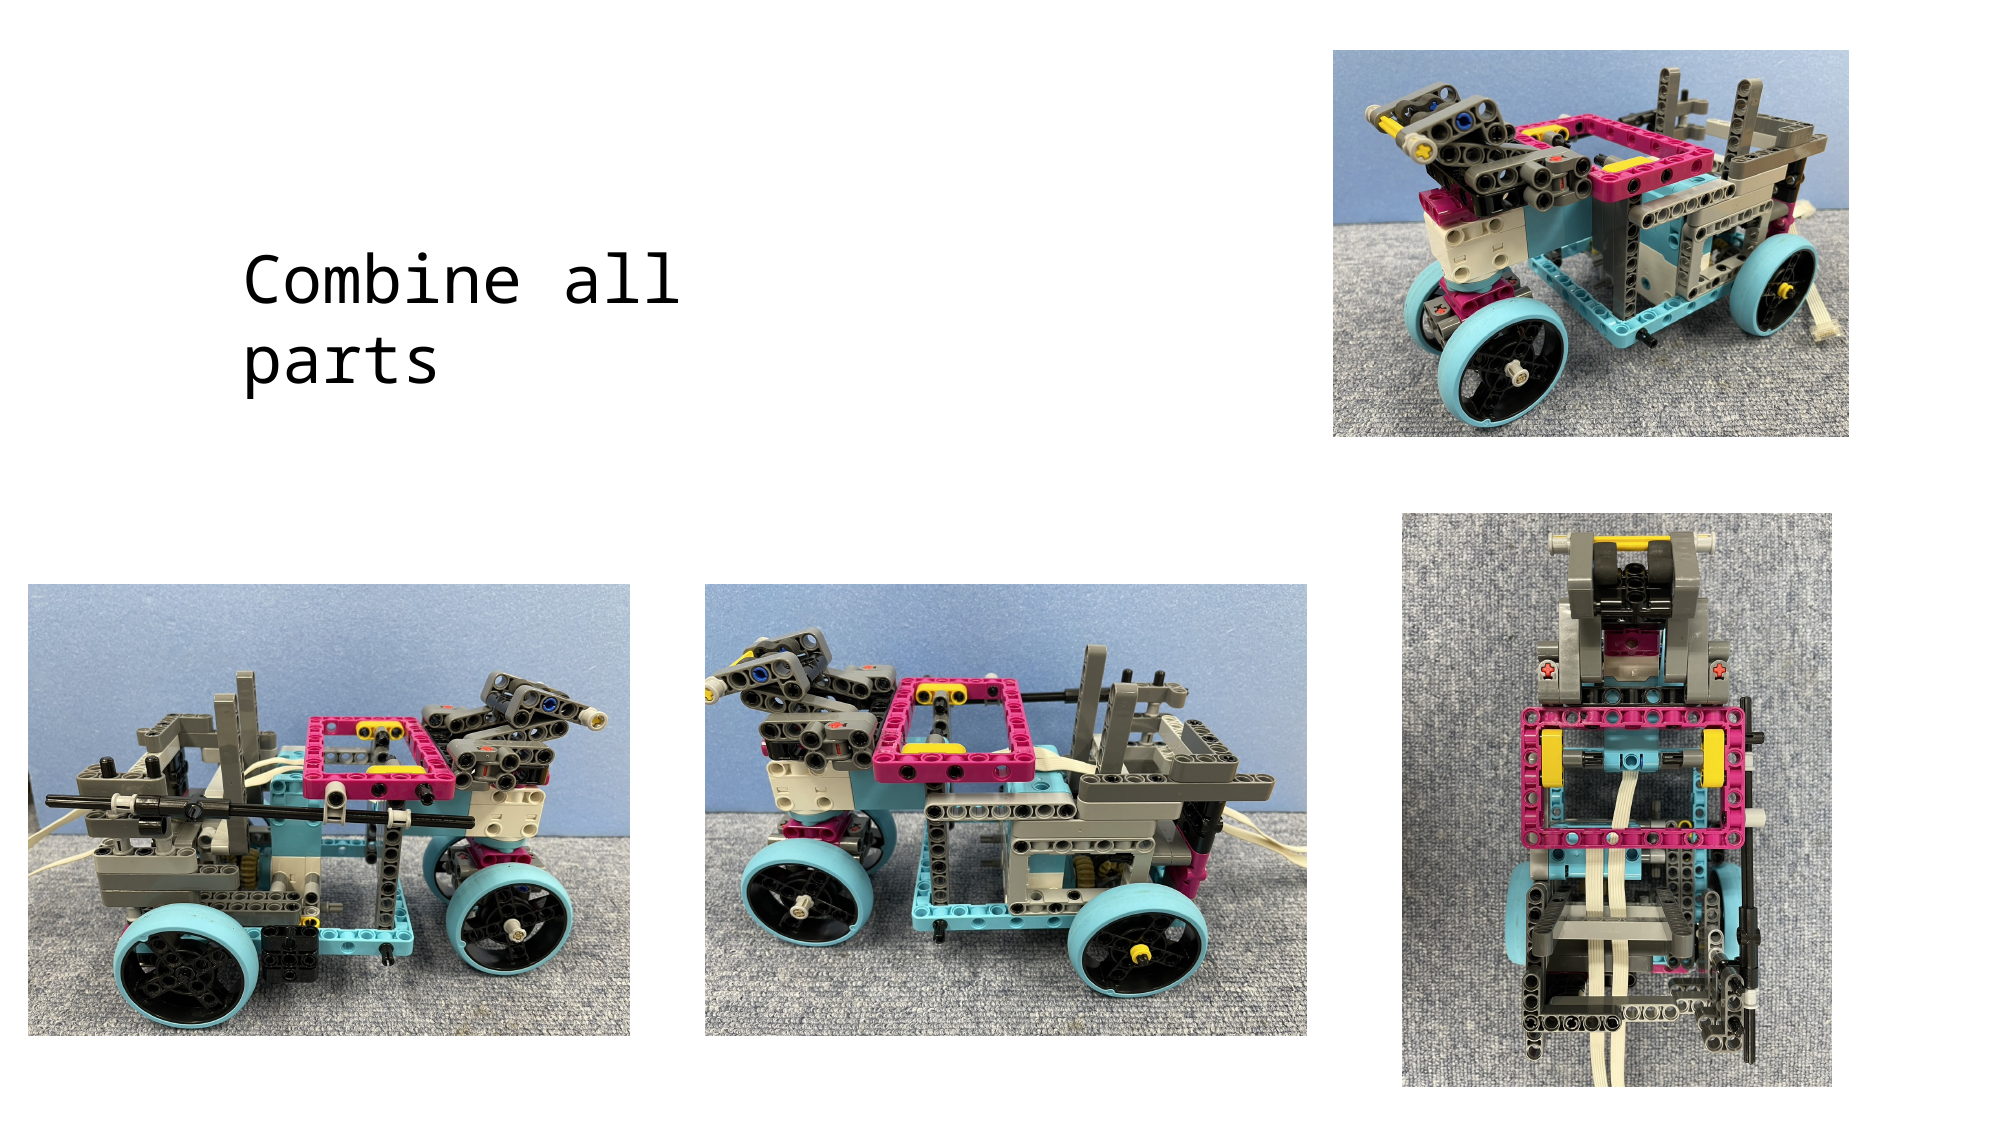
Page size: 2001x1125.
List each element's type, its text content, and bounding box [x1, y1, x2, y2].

picture [27, 583, 630, 1036]
picture [1401, 513, 1833, 1088]
picture [1333, 49, 1849, 437]
picture [704, 583, 1307, 1036]
text_box Combine all parts [228, 229, 915, 405]
